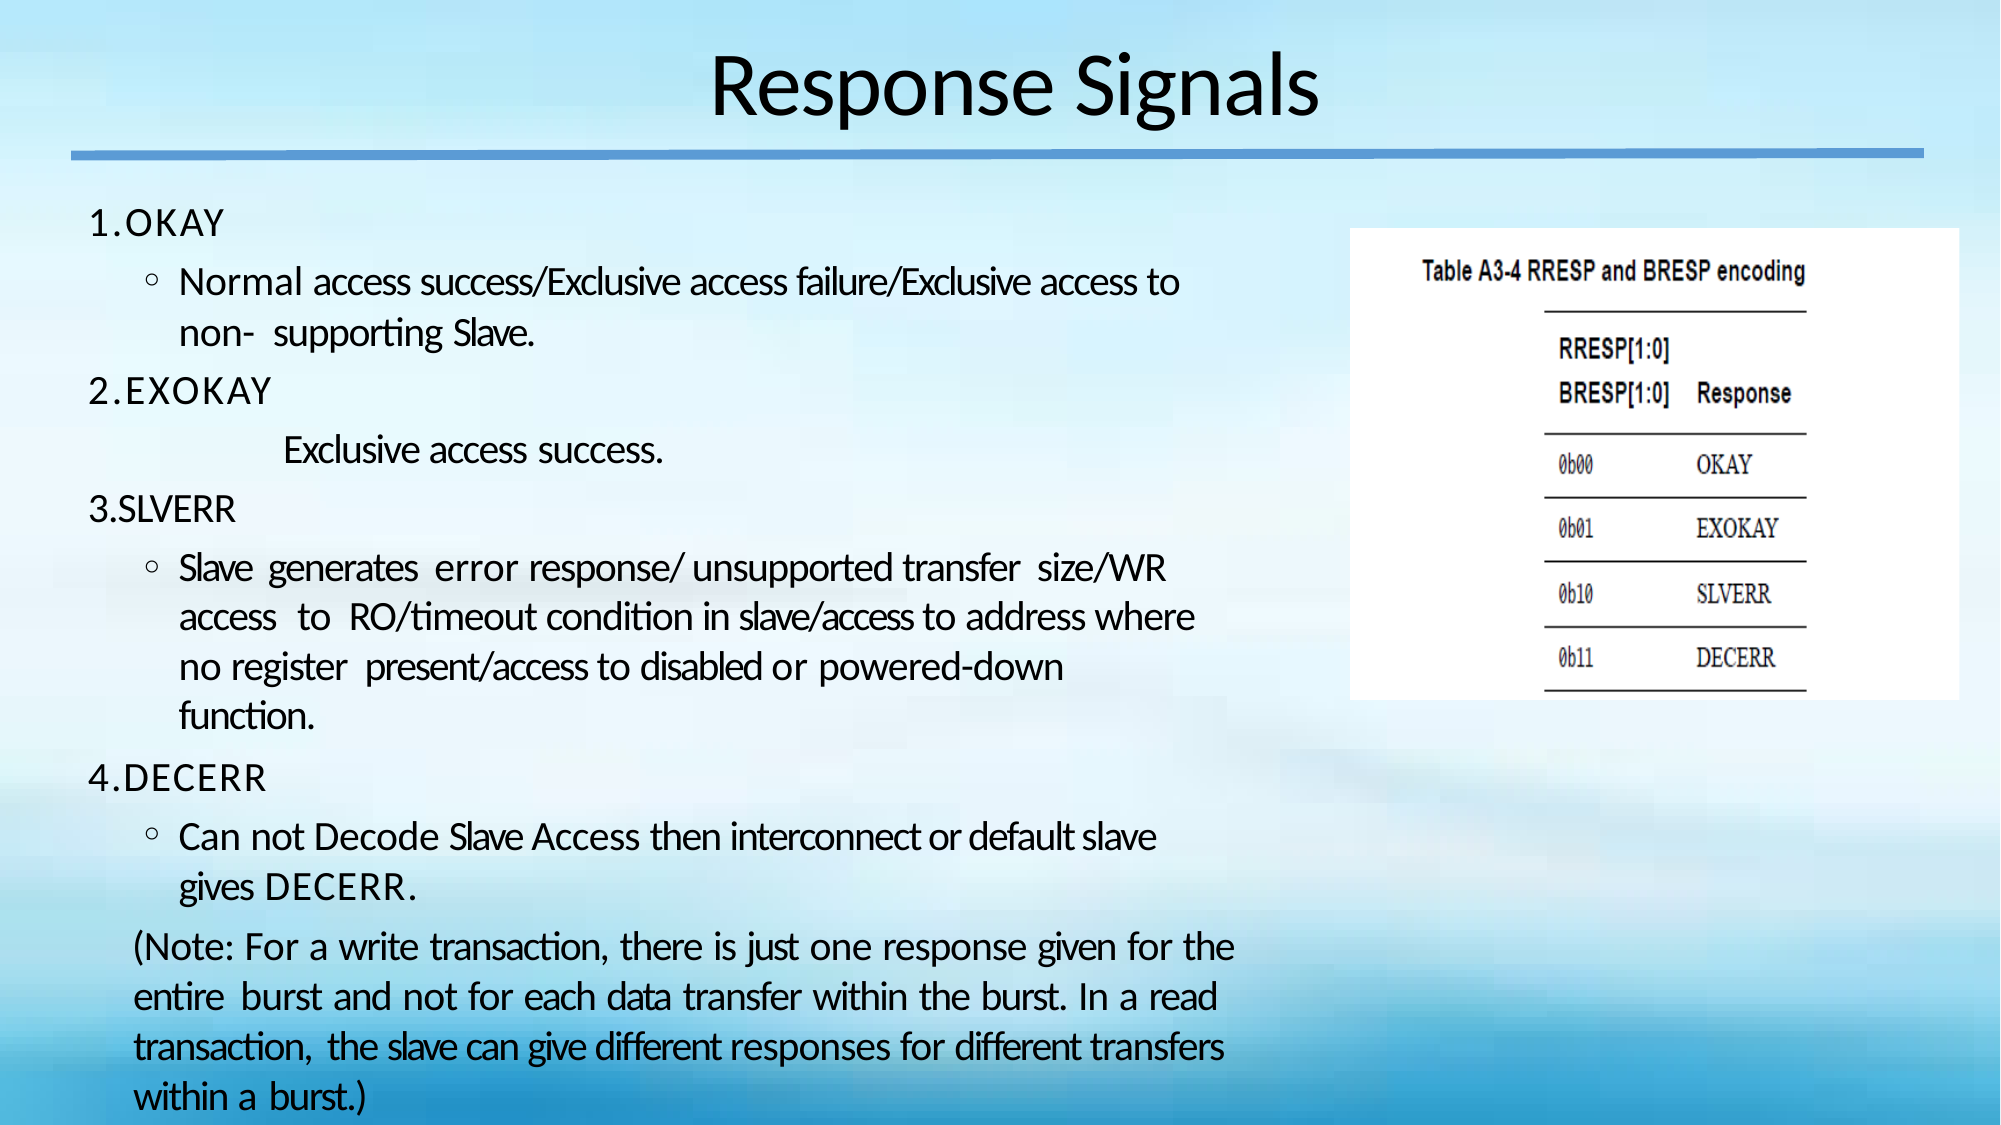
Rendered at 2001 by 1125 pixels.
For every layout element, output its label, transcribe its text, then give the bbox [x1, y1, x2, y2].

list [1349, 187, 1960, 700]
title Response Signals [162, 0, 1888, 150]
picture [0, 0, 2001, 1125]
title Response Signals [162, 159, 1888, 171]
text_box 1.OKAY Normal access success/Exclusive access failure/Exclusive access to non- supporting Slave. 2.EXOKAY Exclusive access success. 3.SLVERR Slave generates error response/ unsupported transfer size/WR access to RO/timeout condition in slave/access to address where no register present/access to disabled or powered-down function. 4.DECERR Can not Decode Slave Access then interconnect or default slave gives DECERR. (Note: For a write transaction, there is just one response given for the entire burst and not for each data transfer within the burst. In a read transaction, the slave can give different responses for different transfers within a burst.) [71, 187, 1336, 1060]
